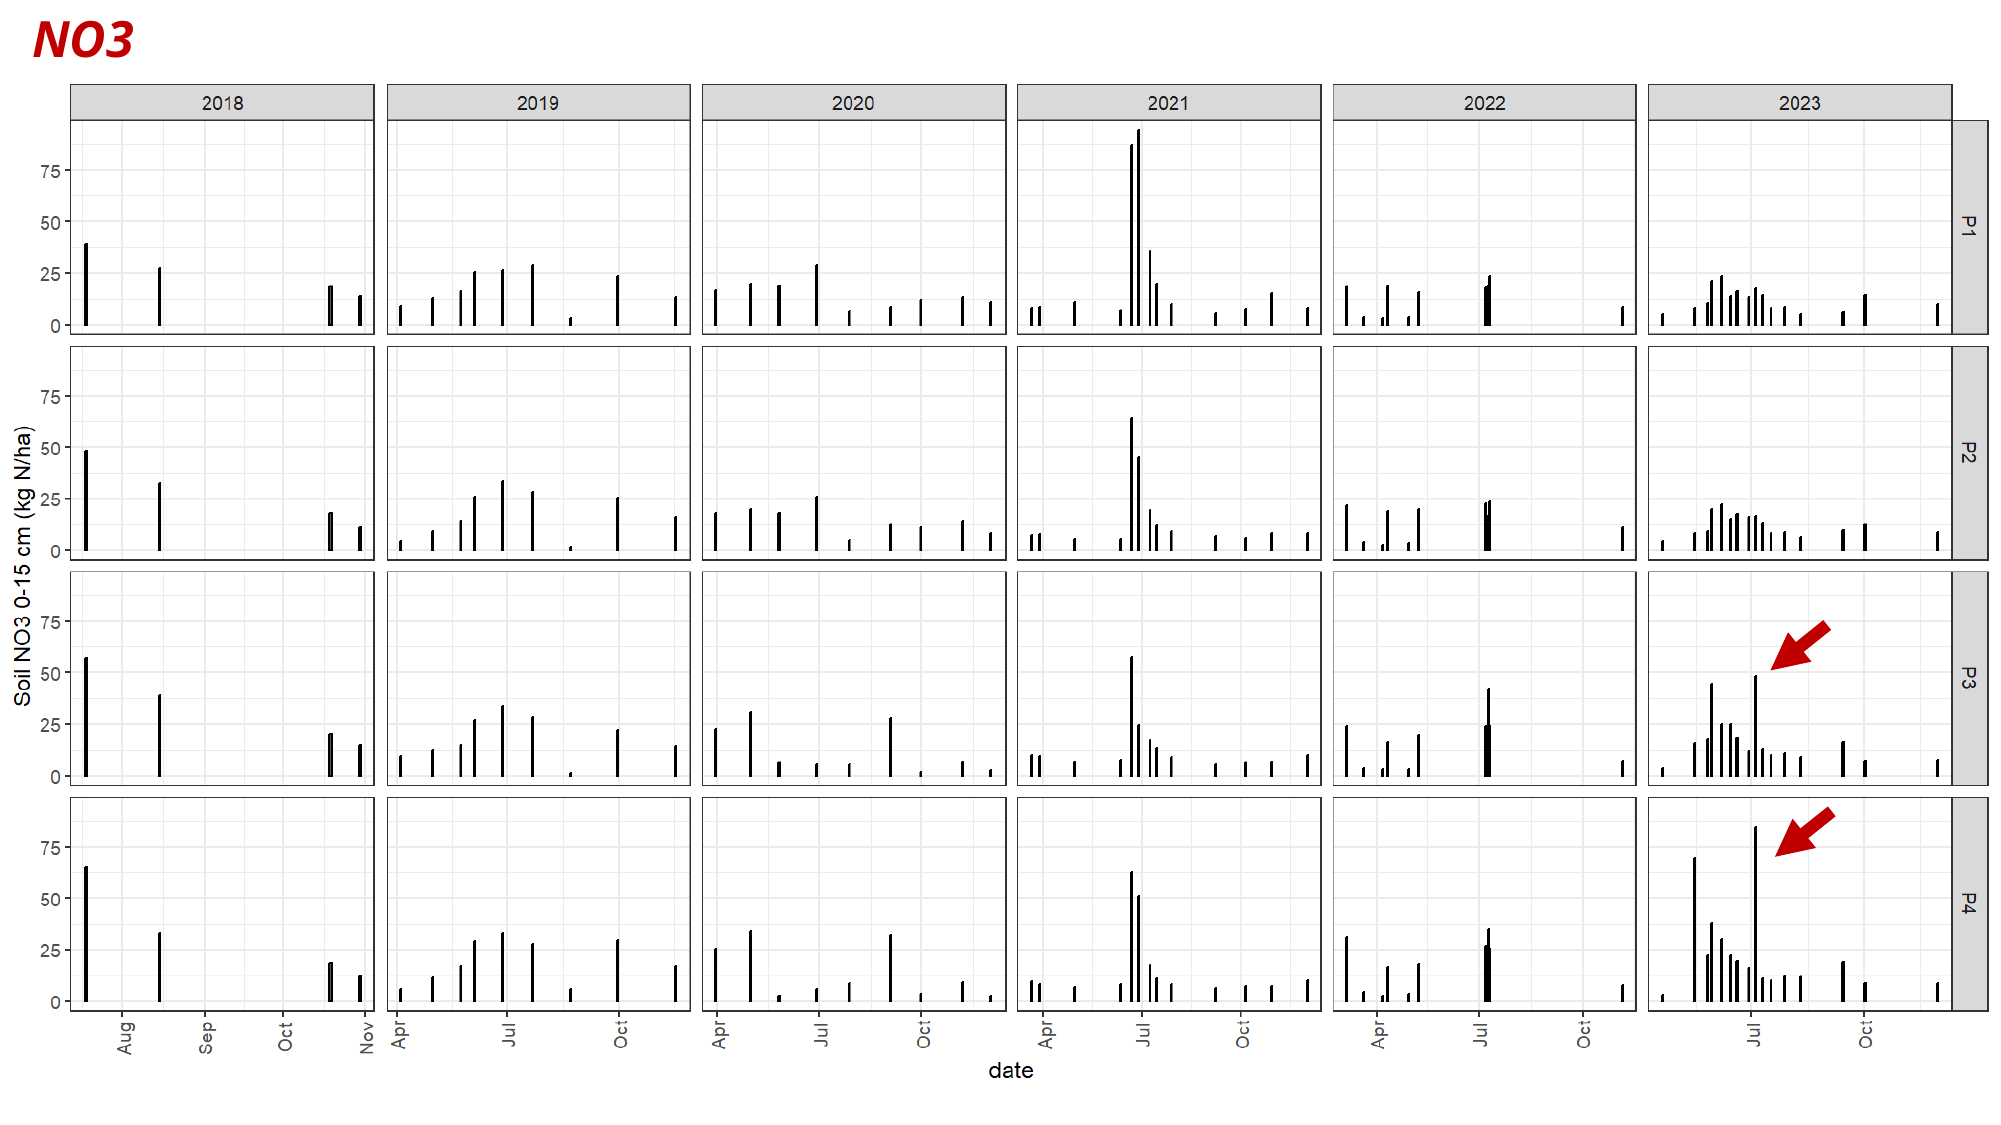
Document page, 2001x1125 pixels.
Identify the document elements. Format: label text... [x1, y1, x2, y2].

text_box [1769, 624, 1828, 671]
text_box NO3 [0, 0, 166, 72]
picture [0, 72, 2000, 1094]
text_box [1774, 810, 1833, 858]
